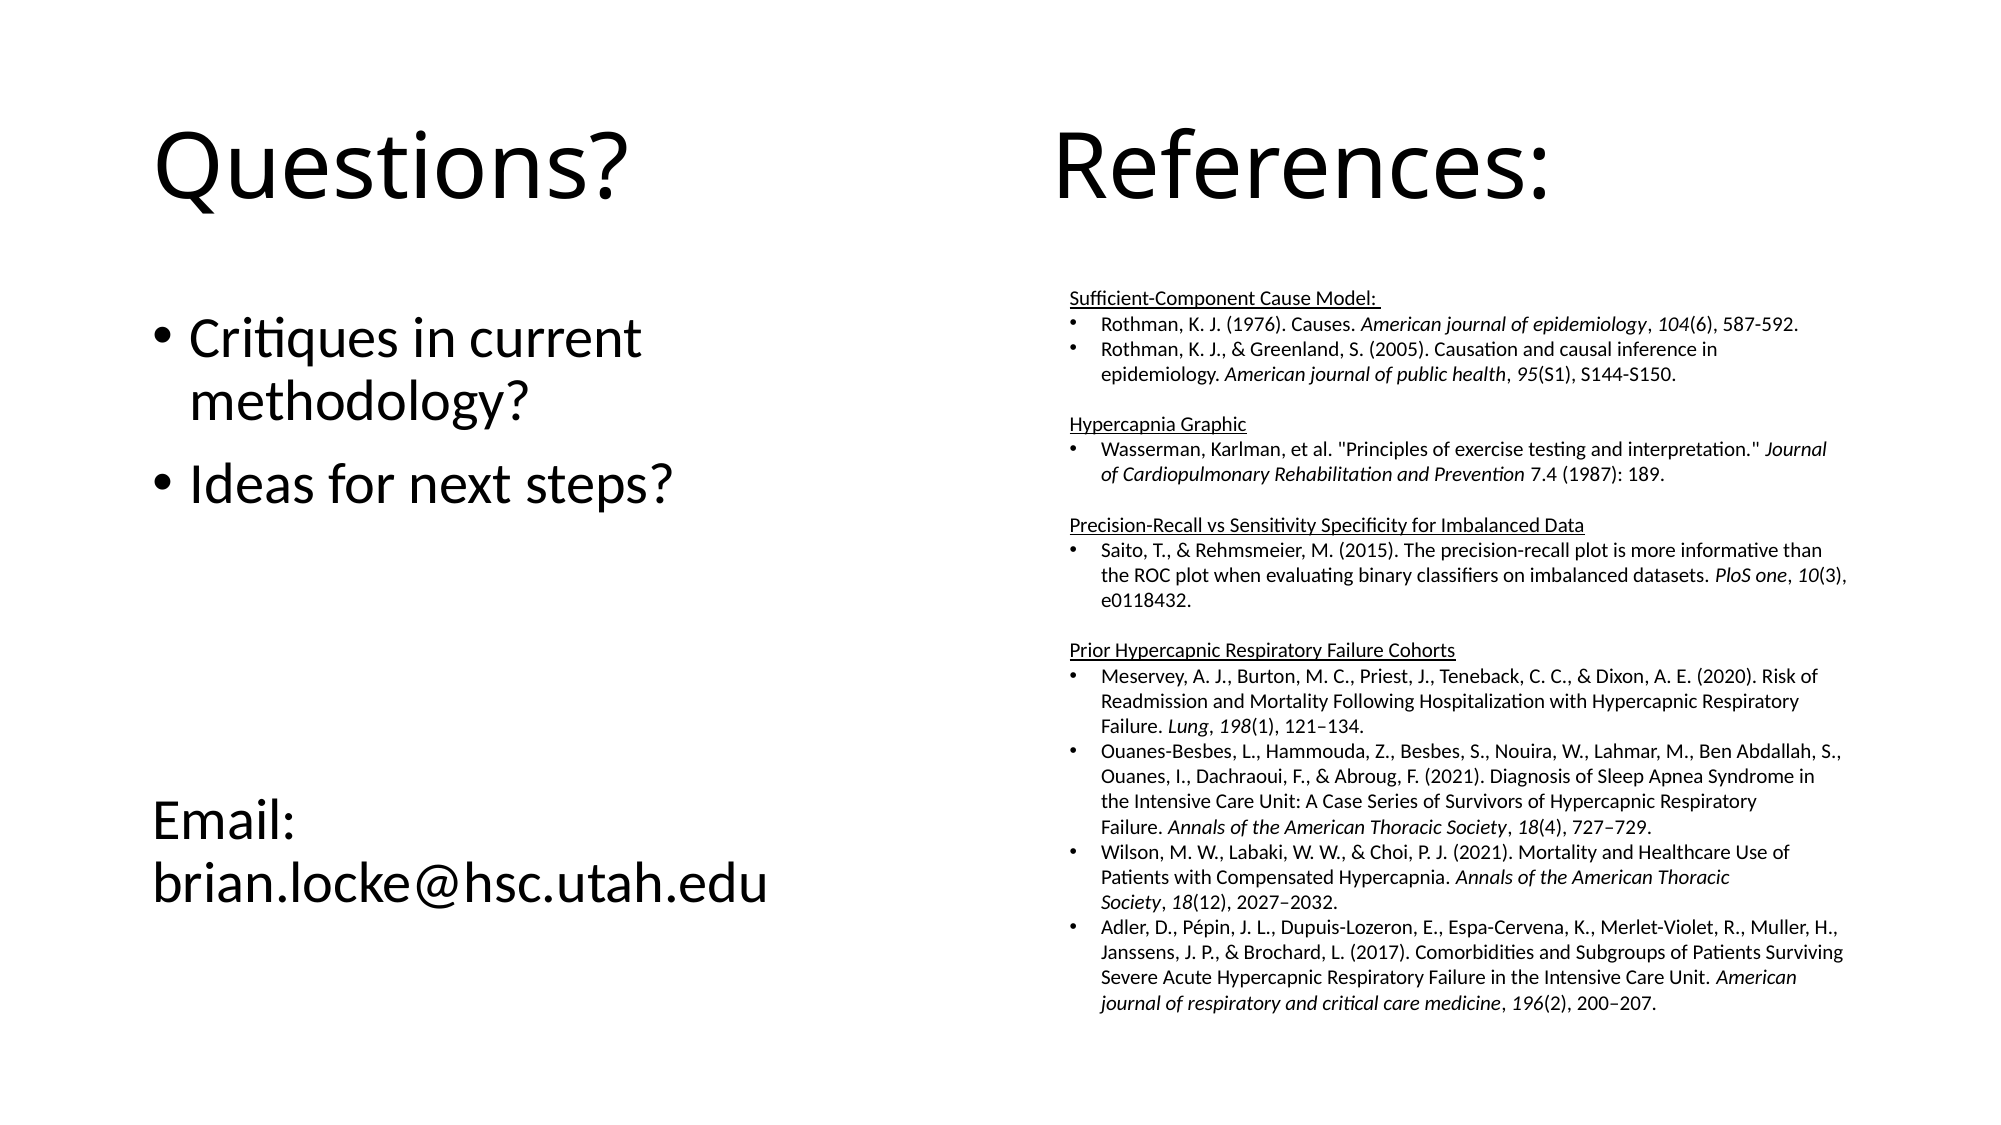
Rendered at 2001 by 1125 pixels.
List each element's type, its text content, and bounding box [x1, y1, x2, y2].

text_box Sufficient-Component Cause Model: Rothman, K. J. (1976). Causes. American journal of epidemiology, 104(6), 587-592. Rothman, K. J., & Greenland, S. (2005). Causation and causal inference in epidemiology. American journal of public health, 95(S1), S144-S150. Hypercapnia Graphic Wasserman, Karlman, et al. "Principles of exercise testing and interpretation." Journal of Cardiopulmonary Rehabilitation and Prevention 7.4 (1987): 189. Precision-Recall vs Sensitivity Specificity for Imbalanced Data Saito, T., & Rehmsmeier, M. (2015). The precision-recall plot is more informative than the ROC plot when evaluating binary classifiers on imbalanced datasets. PloS one, 10(3), e0118432. Prior Hypercapnic Respiratory Failure Cohorts Meservey, A. J., Burton, M. C., Priest, J., Teneback, C. C., & Dixon, A. E. (2020). Risk of Readmission and Mortality Following Hospitalization with Hypercapnic Respiratory Failure. Lung, 198(1), 121–134. Ouanes-Besbes, L., Hammouda, Z., Besbes, S., Nouira, W., Lahmar, M., Ben Abdallah, S., Ouanes, I., Dachraoui, F., & Abroug, F. (2021). Diagnosis of Sleep Apnea Syndrome in the Intensive Care Unit: A Case Series of Survivors of Hypercapnic Respiratory Failure. Annals of the American Thoracic Society, 18(4), 727–729. Wilson, M. W., Labaki, W. W., & Choi, P. J. (2021). Mortality and Healthcare Use of Patients with Compensated Hypercapnia. Annals of the American Thoracic Society, 18(12), 2027–2032. Adler, D., Pépin, J. L., Dupuis-Lozeron, E., Espa-Cervena, K., Merlet-Violet, R., Muller, H., Janssens, J. P., & Brochard, L. (2017). Comorbidities and Subgroups of Patients Surviving Severe Acute Hypercapnic Respiratory Failure in the Intensive Care Unit. American journal of respiratory and critical care medicine, 196(2), 200–207. [1054, 277, 1863, 1087]
text_box References: [1036, 59, 1863, 278]
title Questions? [137, 59, 1000, 278]
list Critiques in current methodology? Ideas for next steps? Email: brian.locke@hsc.utah.edu [137, 299, 869, 1014]
